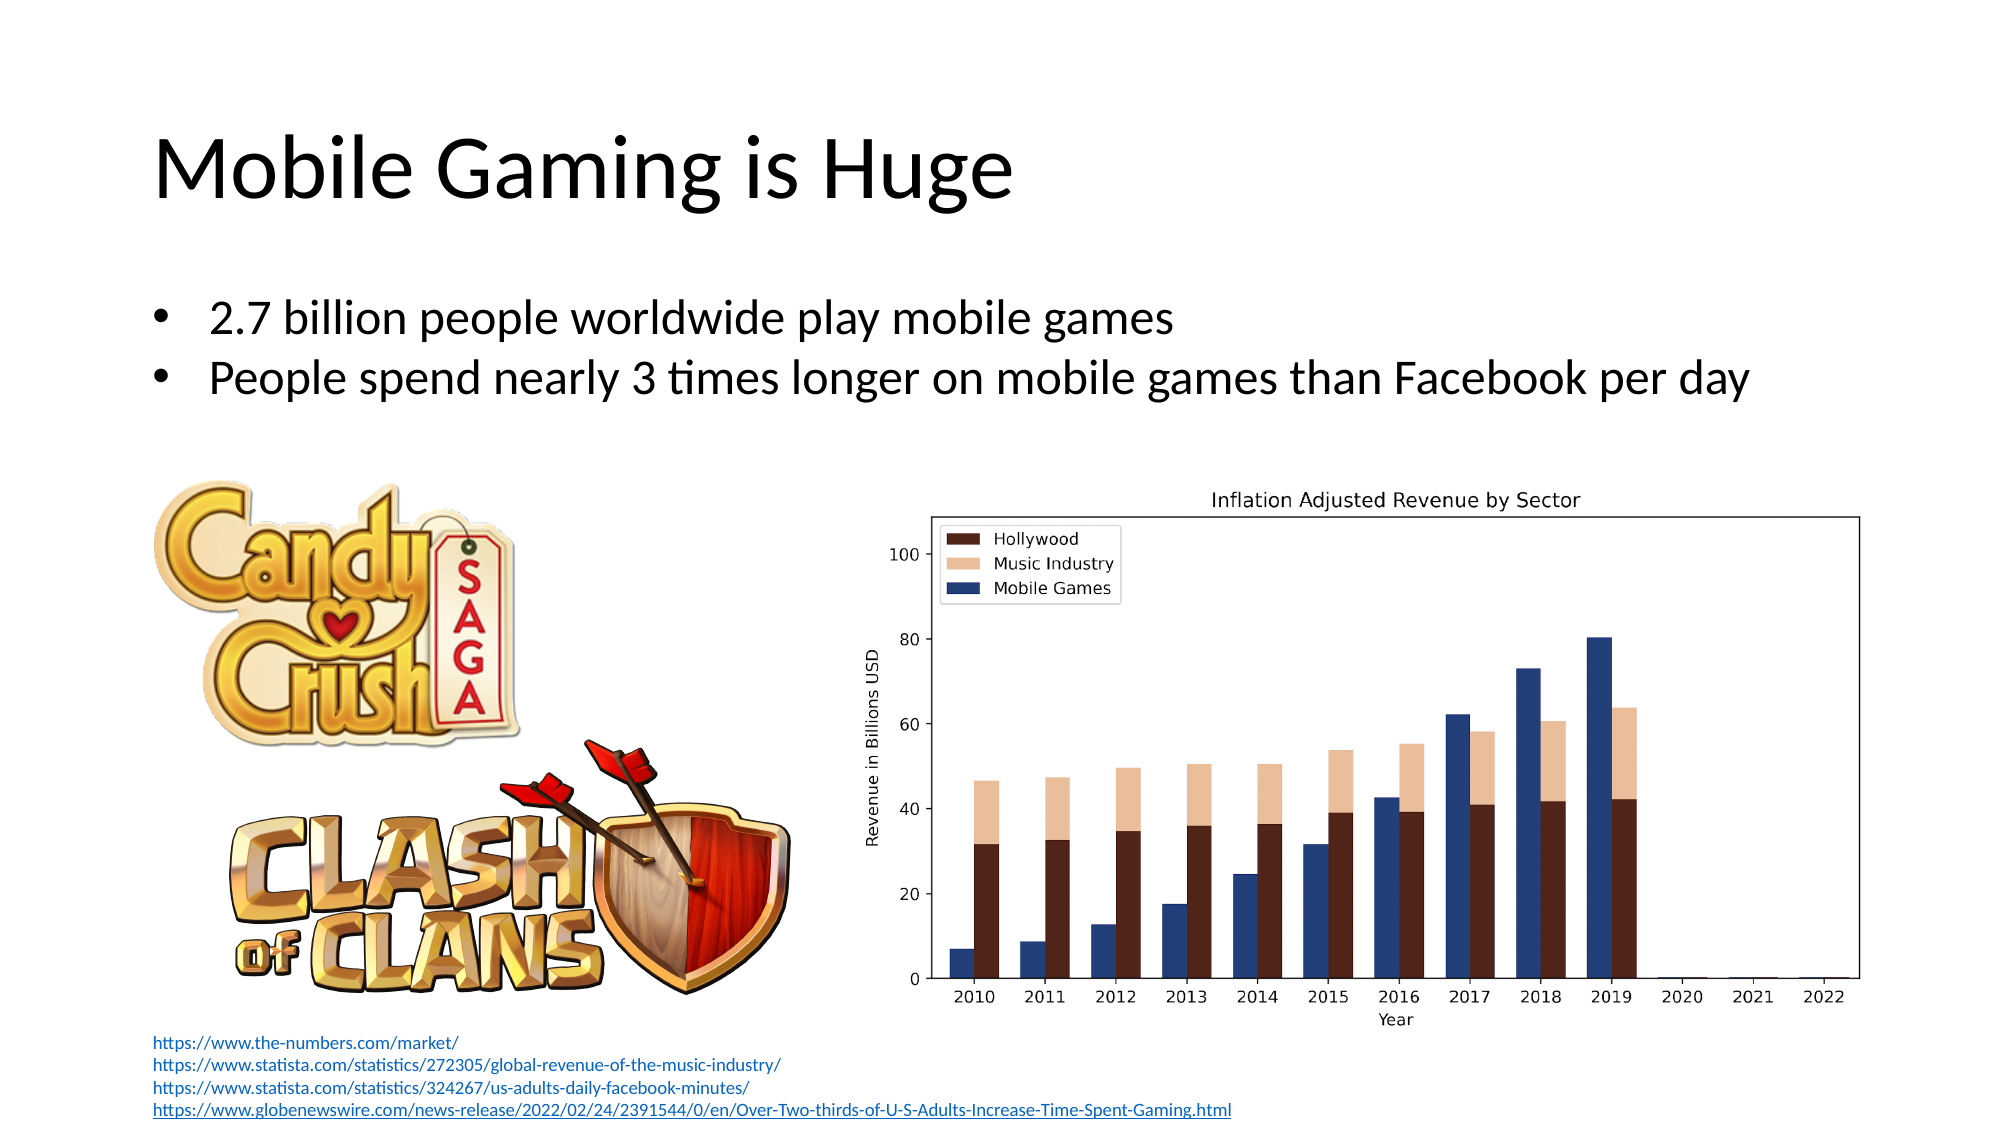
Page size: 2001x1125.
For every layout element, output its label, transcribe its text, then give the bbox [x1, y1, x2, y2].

picture [153, 445, 1979, 1047]
text_box https://www.the-numbers.com/market/ https://www.statista.com/statistics/272305/global-revenue-of-the-music-industry/ https://www.statista.com/statistics/324267/us-adults-daily-facebook-minutes/ https://www.globenewswire.com/news-release/2022/02/24/2391544/0/en/Over-Two-thirds-of-U-S-Adults-Increase-Time-Spent-Gaming.html [137, 1023, 1334, 1125]
text_box 2.7 billion people worldwide play mobile games People spend nearly 3 times longer on mobile games than Facebook per day [137, 277, 1832, 413]
title Mobile Gaming is Huge [137, 59, 1863, 278]
